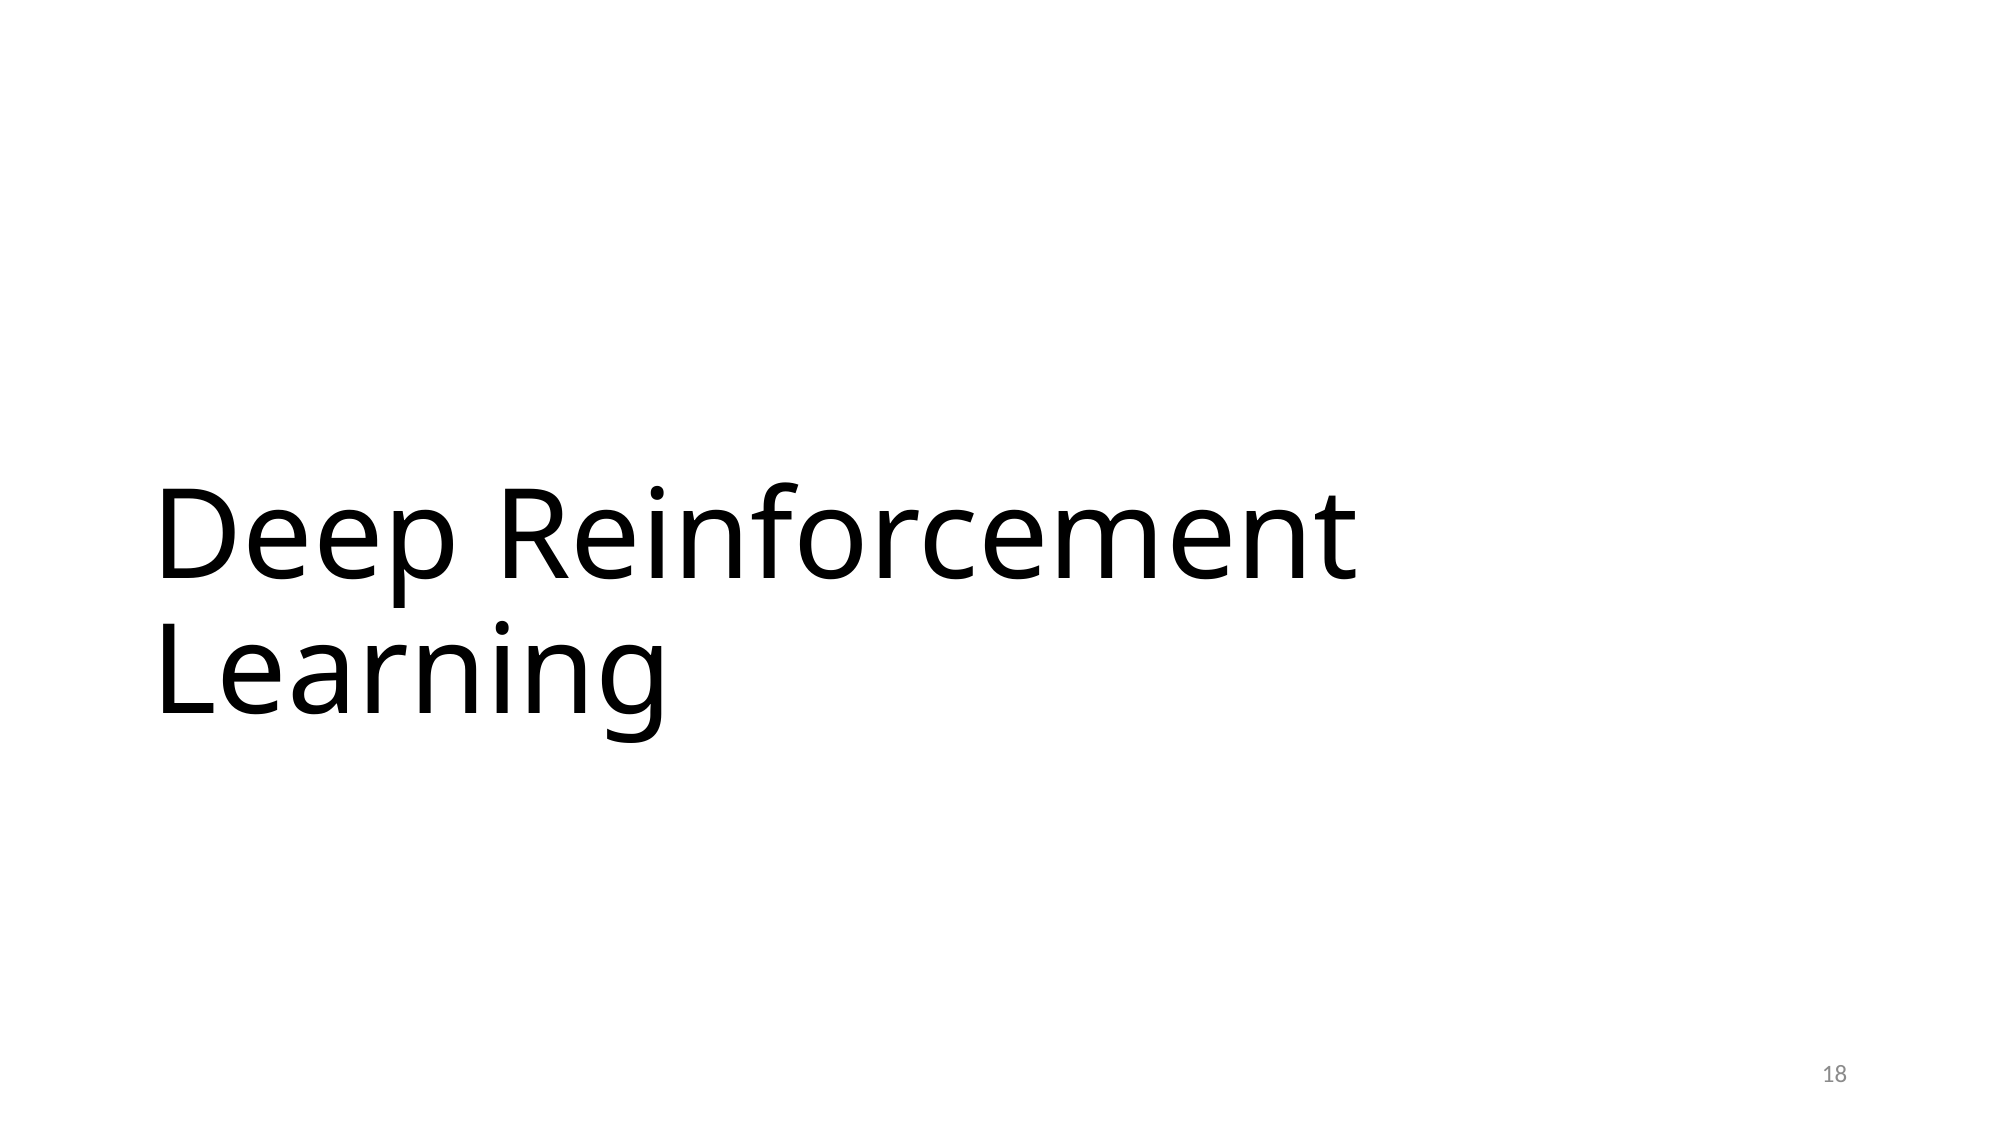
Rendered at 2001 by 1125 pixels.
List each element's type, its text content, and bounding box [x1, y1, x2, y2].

title Deep Reinforcement Learning [136, 280, 1862, 749]
slide_number 18 [1412, 1042, 1863, 1103]
